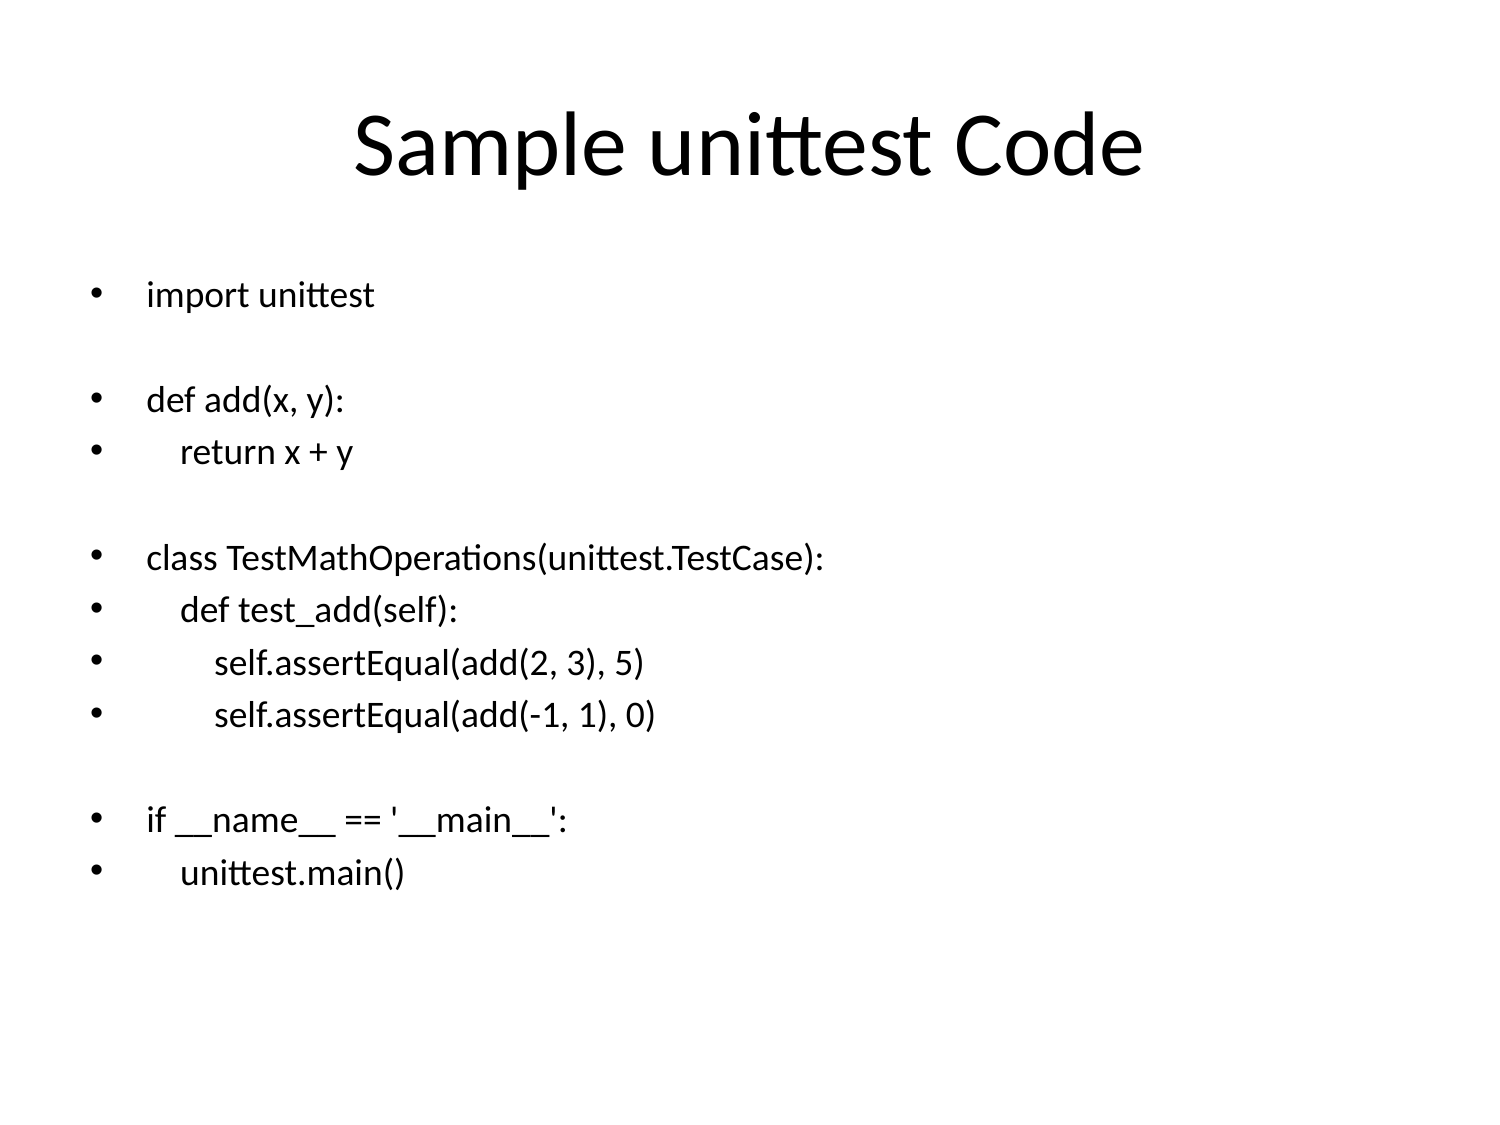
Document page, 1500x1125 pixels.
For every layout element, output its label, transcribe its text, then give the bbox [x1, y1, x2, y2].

list import unittest def add(x, y): return x + y class TestMathOperations(unittest.TestCase): def test_add(self): self.assertEqual(add(2, 3), 5) self.assertEqual(add(-1, 1), 0) if __name__ == '__main__': unittest.main() [75, 262, 1425, 1005]
title Sample unittest Code [75, 45, 1425, 233]
